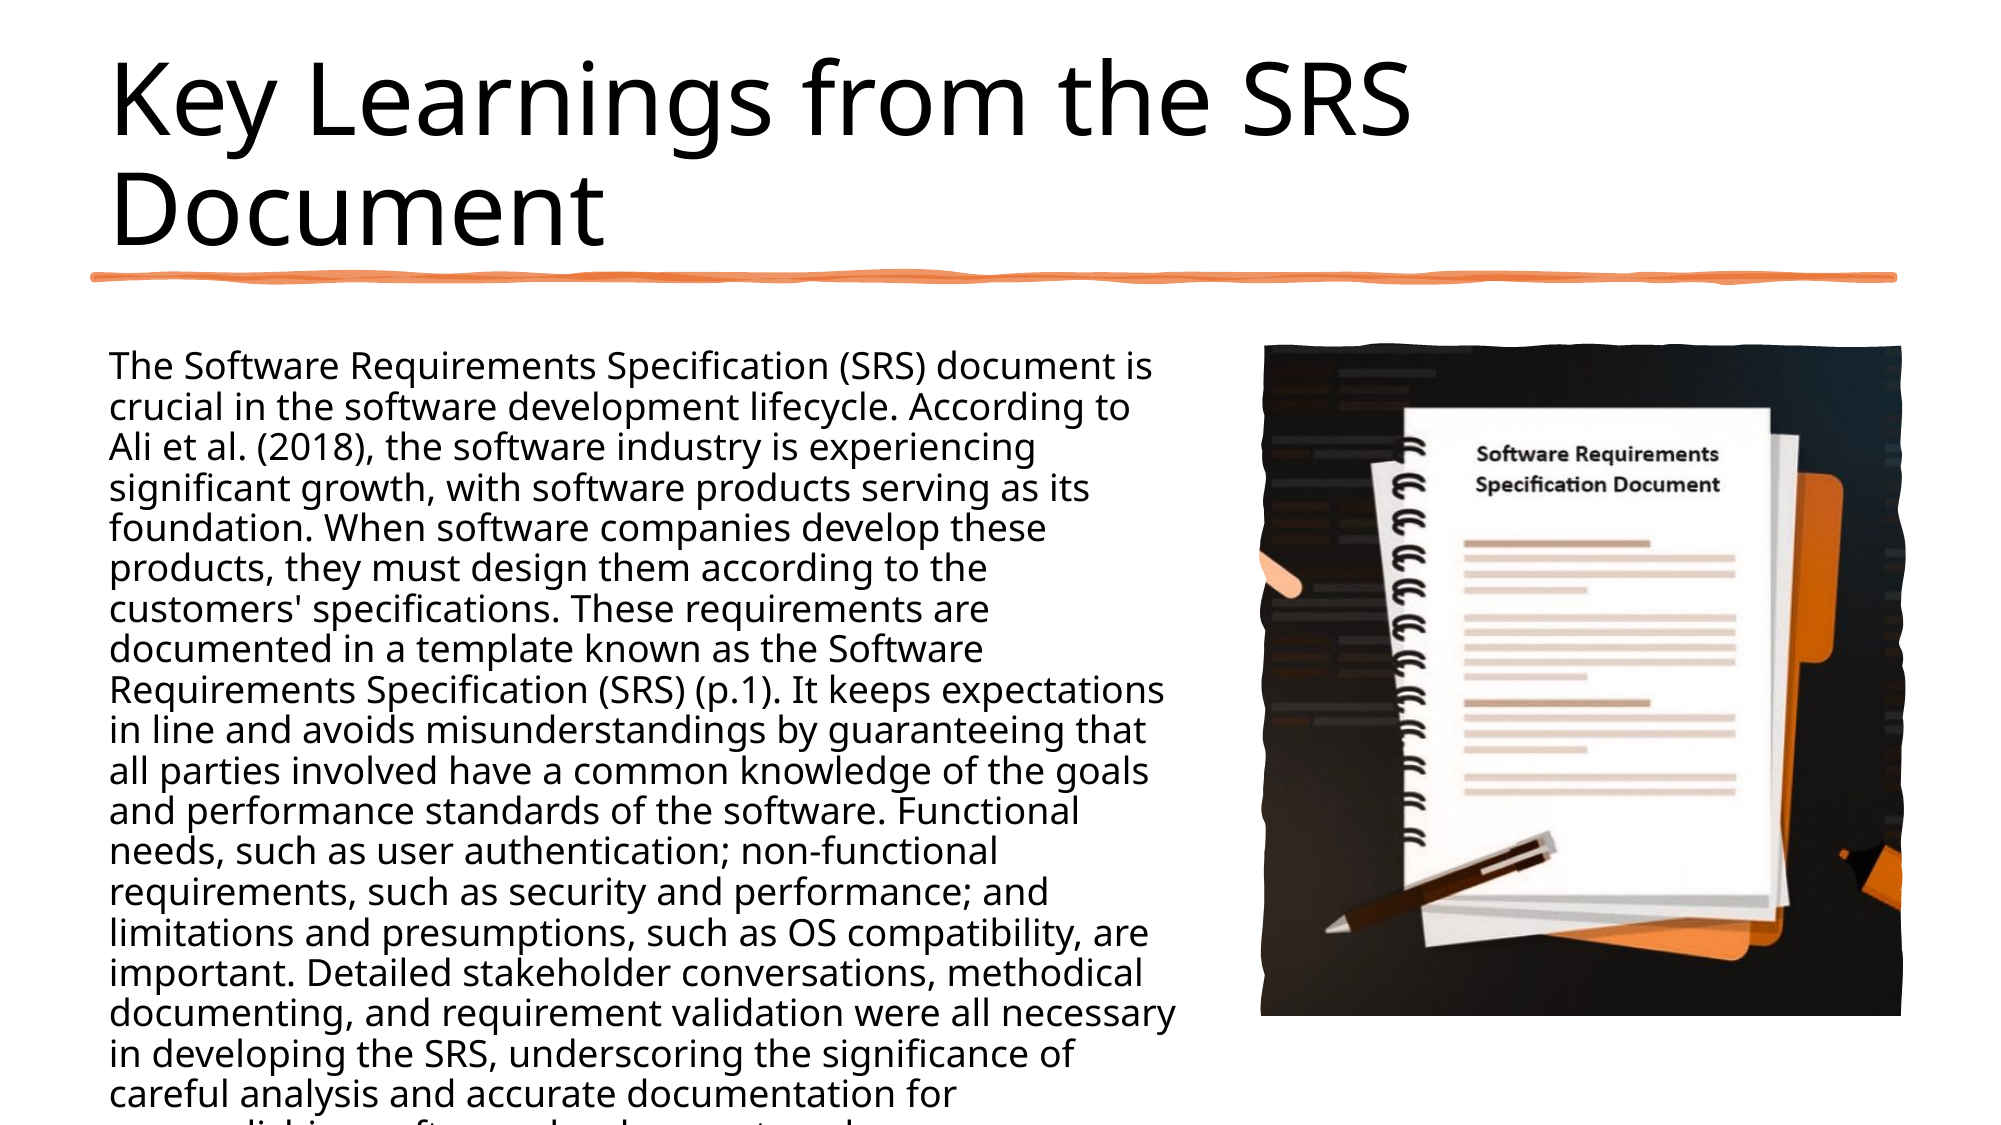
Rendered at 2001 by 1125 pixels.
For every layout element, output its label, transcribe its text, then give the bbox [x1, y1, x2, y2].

text_box [0, 0, 2000, 1125]
title Key Learnings from the SRS Document [93, 39, 1902, 275]
text_box [92, 270, 1896, 283]
list The Software Requirements Specification (SRS) document is crucial in the software development lifecycle. According to Ali et al. (2018), the software industry is experiencing significant growth, with software products serving as its foundation. When software companies develop these products, they must design them according to the customers' specifications. These requirements are documented in a template known as the Software Requirements Specification (SRS) (p.1). It keeps expectations in line and avoids misunderstandings by guaranteeing that all parties involved have a common knowledge of the goals and performance standards of the software. Functional needs, such as user authentication; non-functional requirements, such as security and performance; and limitations and presumptions, such as OS compatibility, are important. Detailed stakeholder conversations, methodical documenting, and requirement validation were all necessary in developing the SRS, underscoring the significance of careful analysis and accurate documentation for accomplishing software development goals. [93, 339, 1196, 1016]
picture [1258, 342, 1907, 1016]
